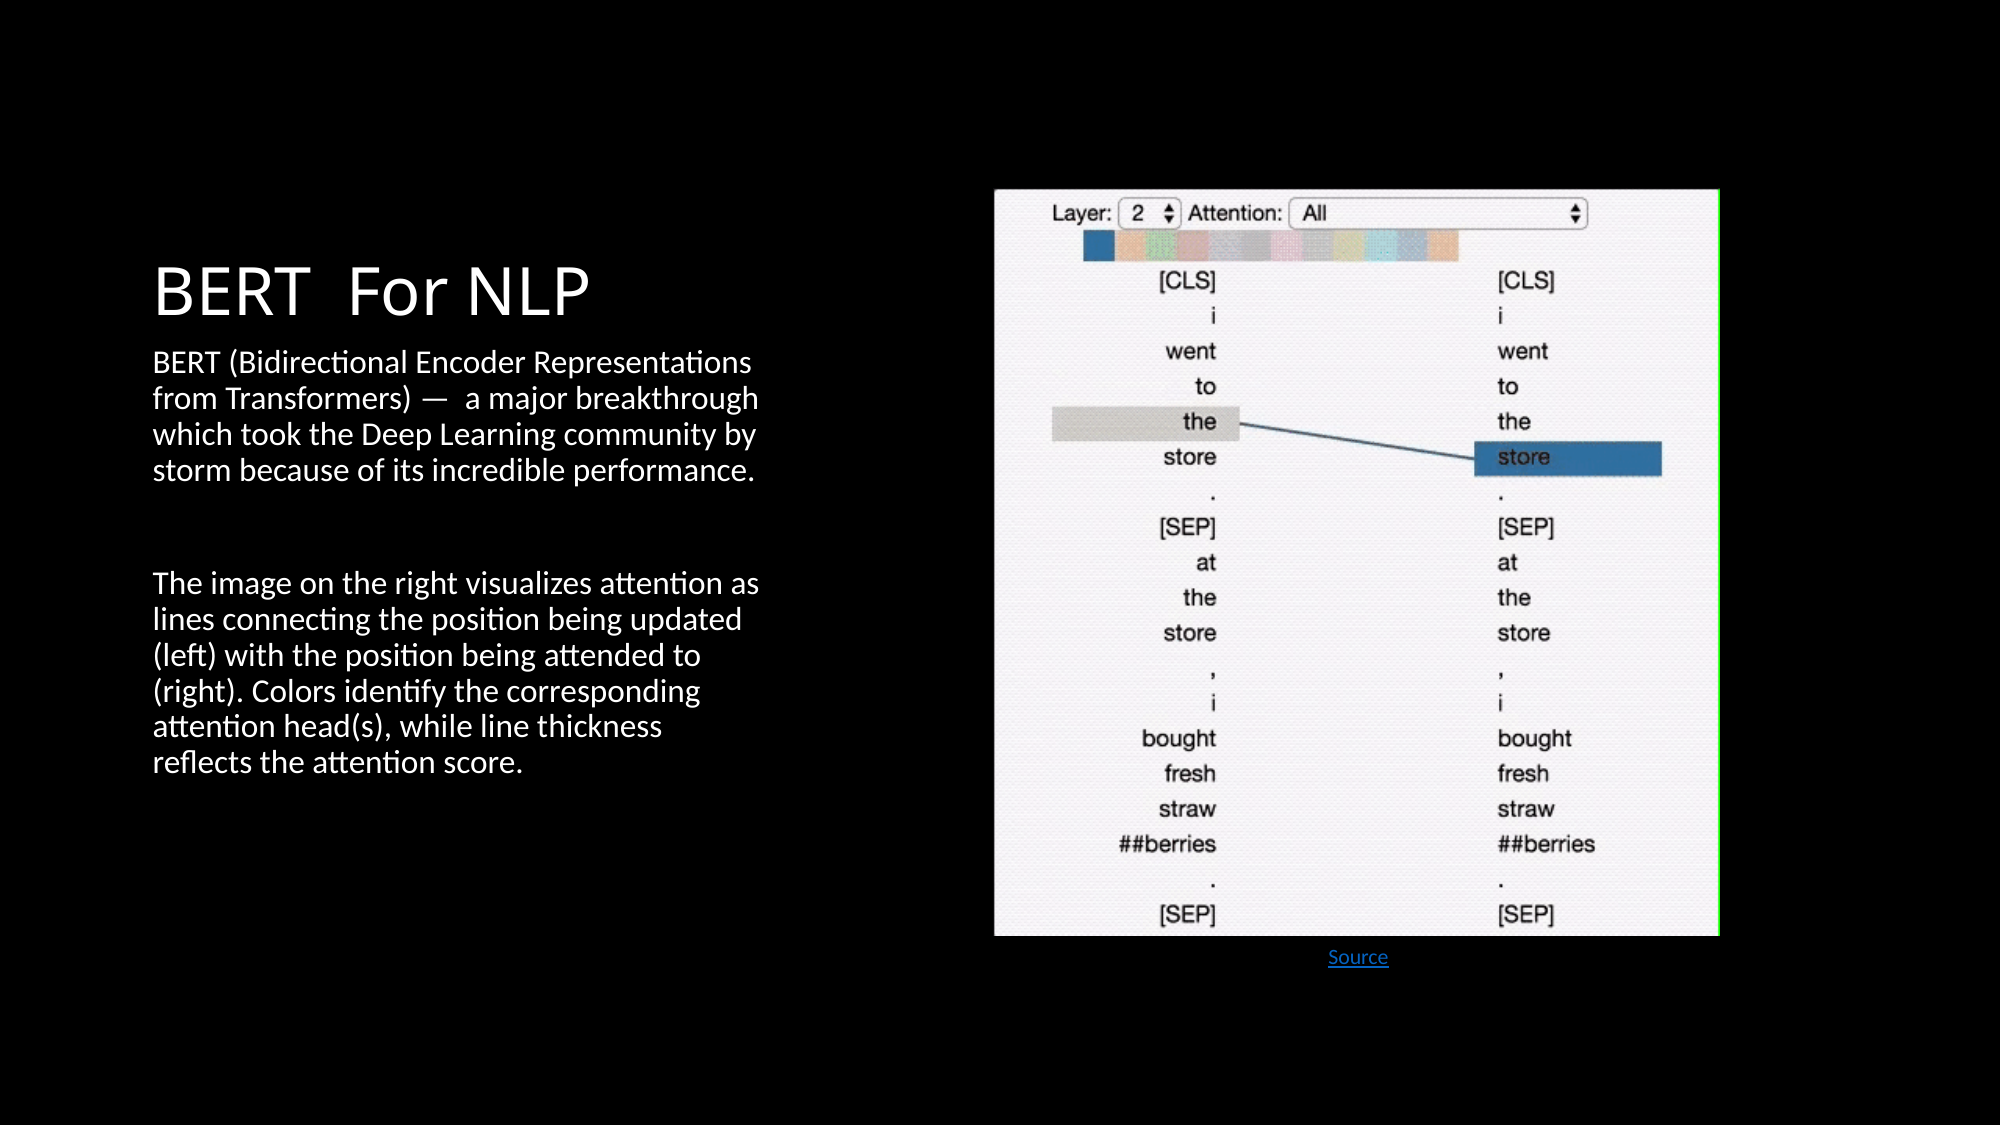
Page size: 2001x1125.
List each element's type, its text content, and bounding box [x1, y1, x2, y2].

list BERT (Bidirectional Encoder Representations from Transformers) — a major breakthrough which took the Deep Learning community by storm because of its incredible performance. The image on the right visualizes attention as lines connecting the position being updated (left) with the position being attended to (right). Colors identify the corresponding attention head(s), while line thickness reflects the attention score. [137, 337, 783, 963]
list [993, 188, 1720, 936]
title BERT For NLP [137, 75, 783, 337]
text_box Source [1133, 936, 1584, 977]
